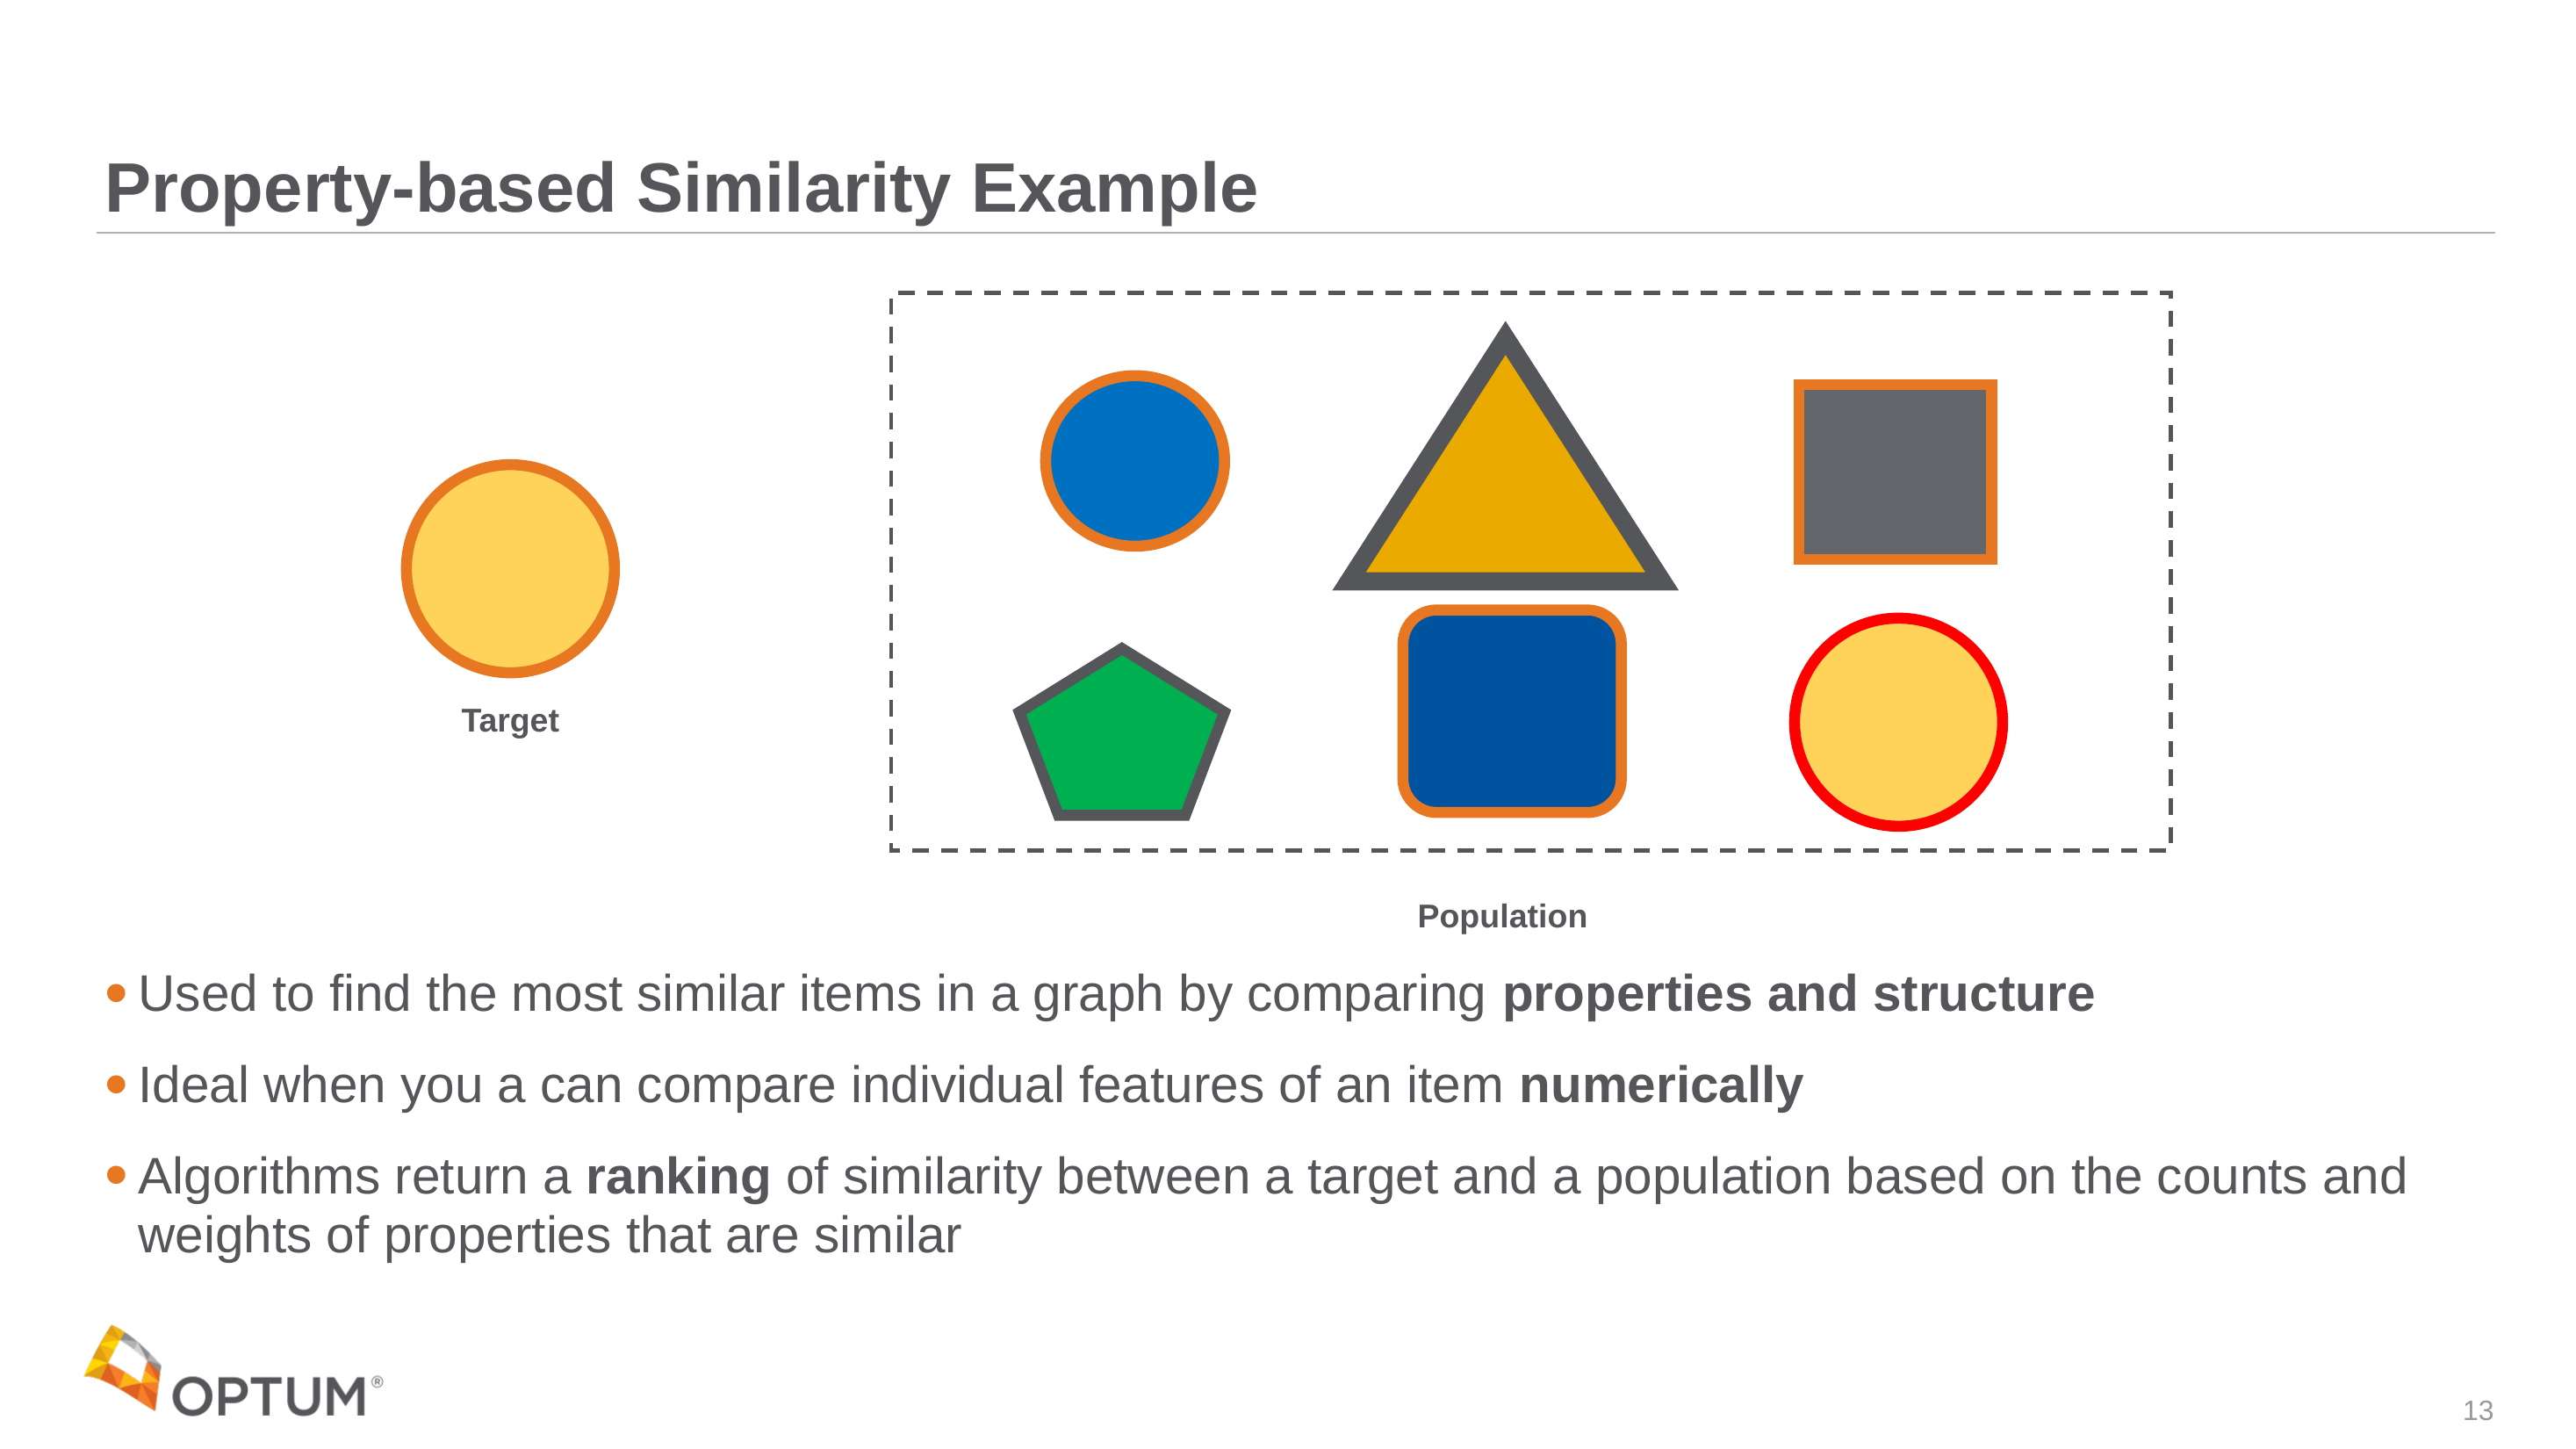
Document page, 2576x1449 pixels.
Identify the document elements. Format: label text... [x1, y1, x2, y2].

text_box Population [1343, 888, 1663, 941]
text_box [1798, 384, 1992, 560]
text_box [1793, 616, 2004, 827]
picture [83, 1323, 385, 1417]
text_box [405, 464, 615, 674]
text_box [1401, 609, 1623, 814]
slide_number 13 [2379, 1370, 2494, 1448]
text_box Target [406, 692, 615, 746]
title Property-based Similarity Example [104, 0, 2495, 227]
text_box [1347, 335, 1665, 583]
text_box [1018, 647, 1226, 817]
text_box [890, 292, 2172, 852]
list Used to find the most similar items in a graph by comparing properties and structure Ideal when you a can compare individual features of an item numerically Algorithms return a ranking of similarity between a target and a population based on the counts and weights of properties that are similar [104, 964, 2495, 1323]
